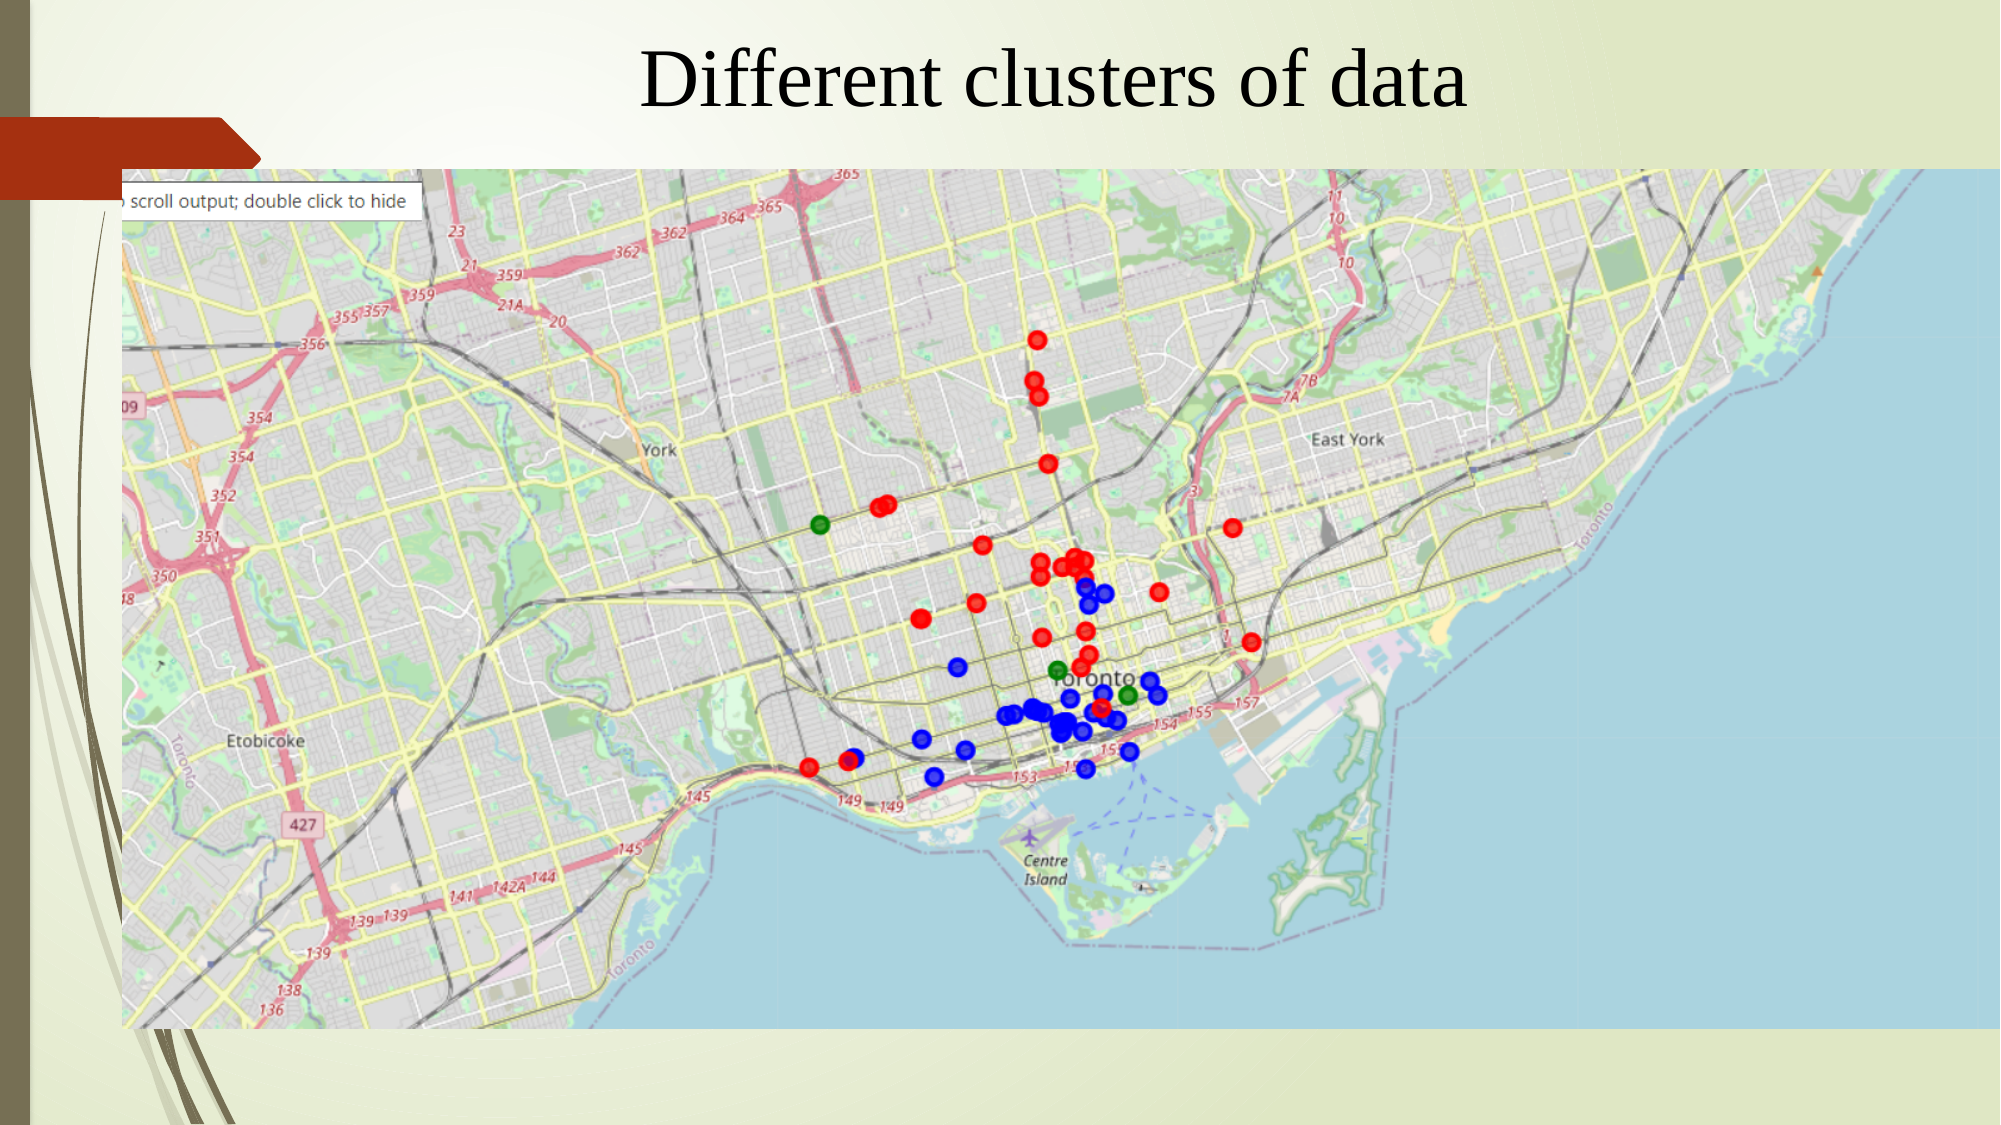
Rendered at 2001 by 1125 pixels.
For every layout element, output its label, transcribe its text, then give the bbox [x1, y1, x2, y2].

text_box Different clusters of data [624, 15, 1485, 131]
picture [122, 169, 2000, 1029]
